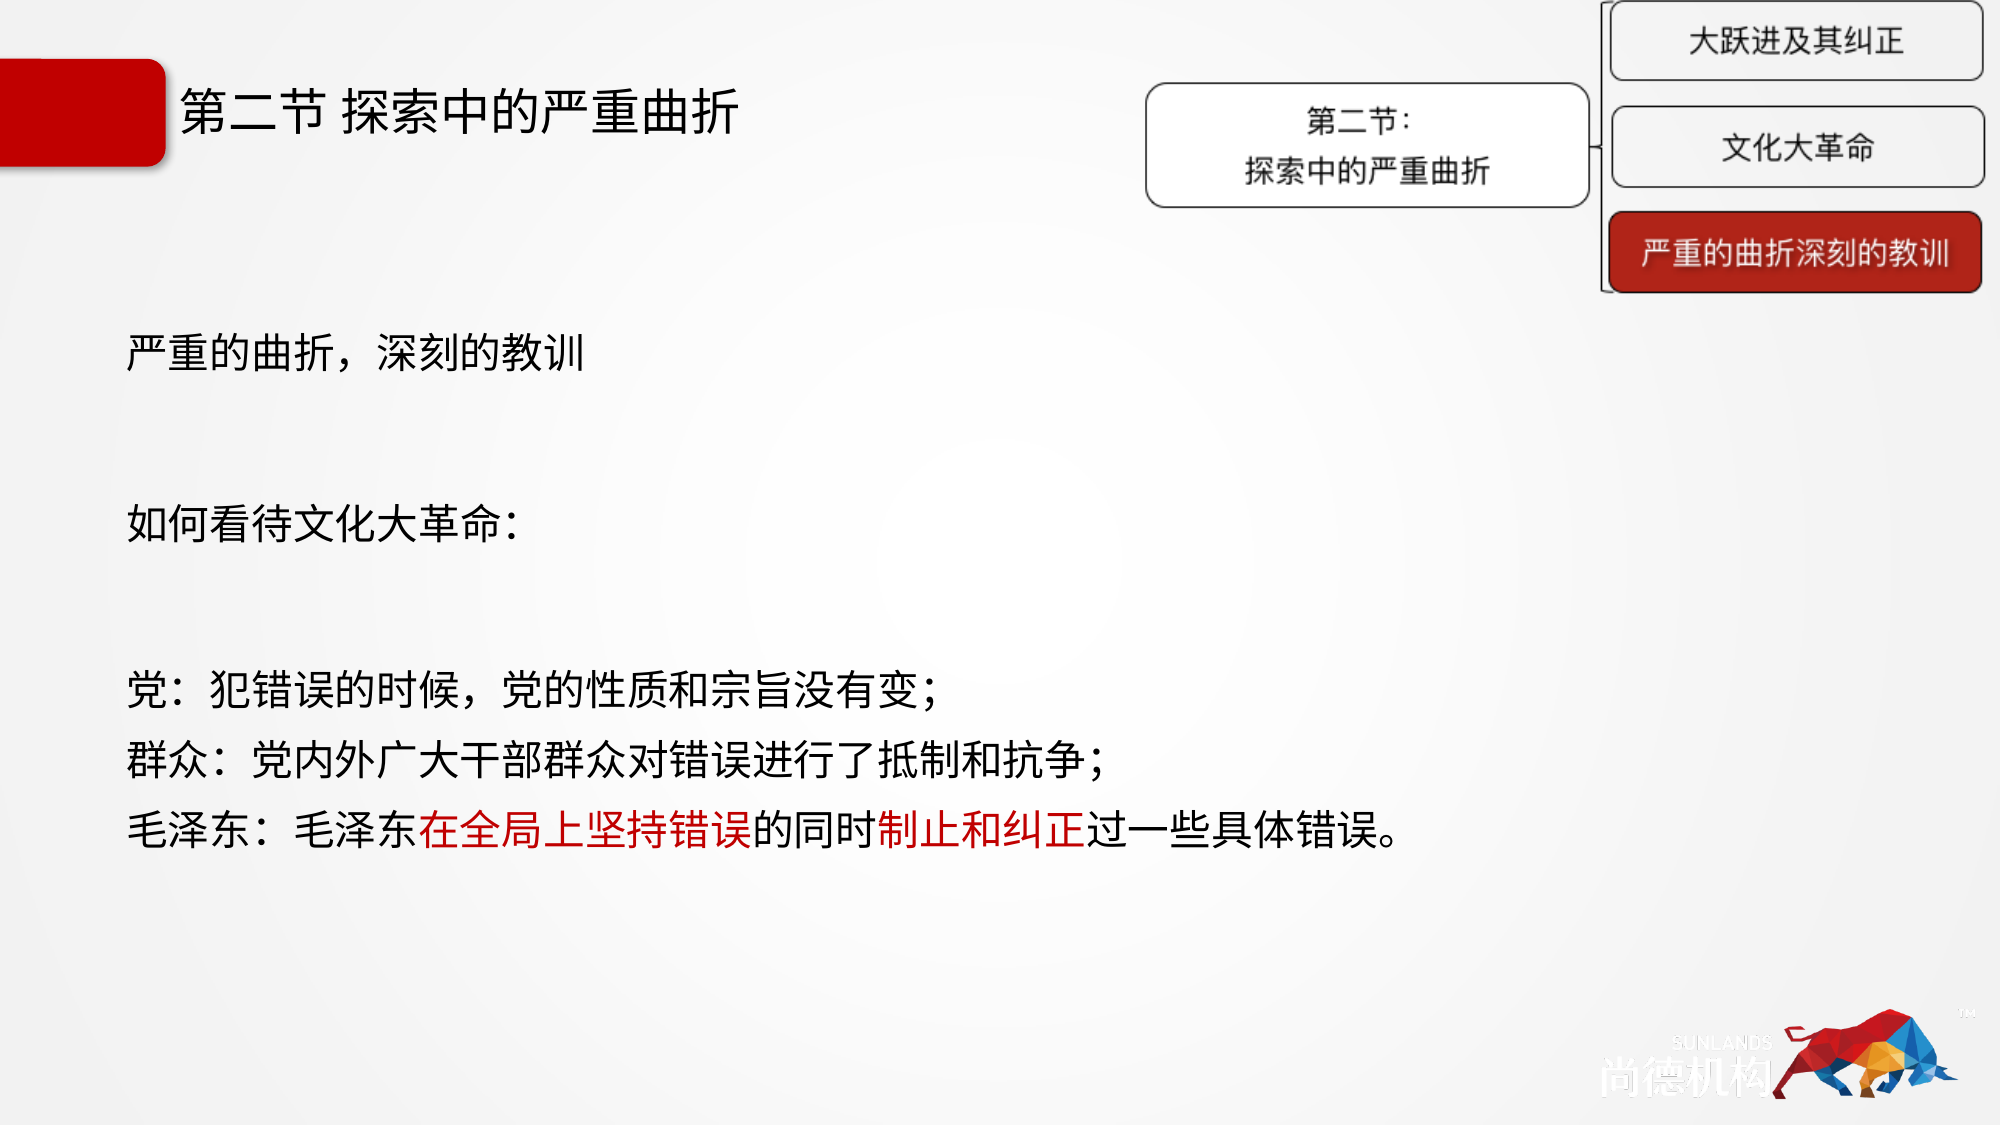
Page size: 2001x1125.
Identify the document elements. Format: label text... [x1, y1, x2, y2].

picture [0, 0, 2001, 1125]
title 第二节 探索中的严重曲折 [164, 69, 1144, 159]
list 严重的曲折，深刻的教训 如何看待文化大革命： 党：犯错误的时候，党的性质和宗旨没有变； 群众：党内外广大干部群众对错误进行了抵制和抗争； 毛泽东：毛泽东在全局上坚持错误的同时制止和纠正过一些具体错误。 [110, 294, 1836, 973]
